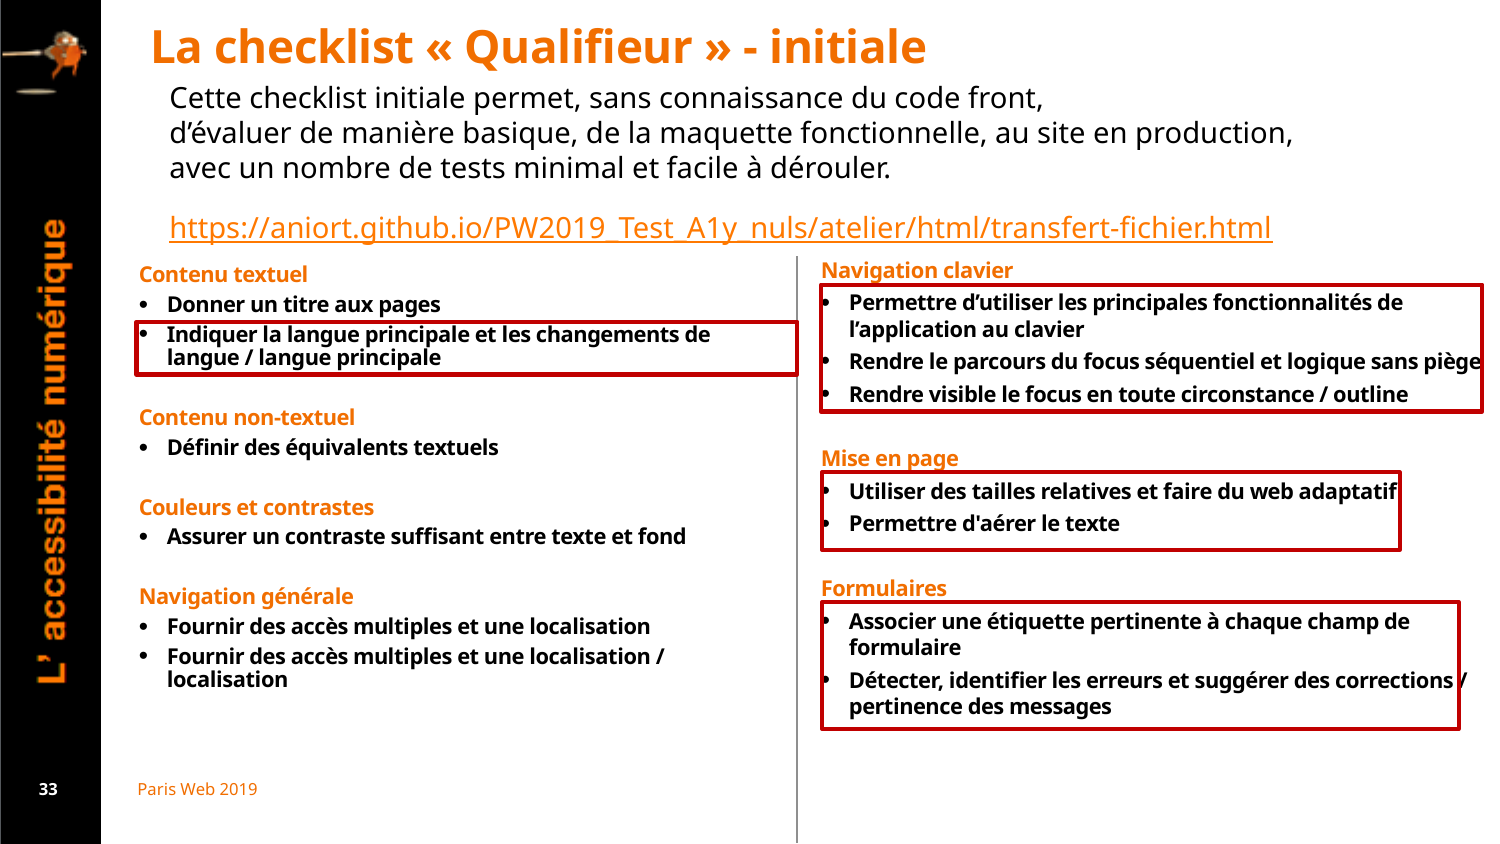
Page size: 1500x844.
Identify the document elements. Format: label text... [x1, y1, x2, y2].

text_box [819, 283, 1484, 414]
text_box [820, 470, 1402, 552]
text_box [134, 320, 792, 377]
text_box [820, 600, 1461, 731]
text_box Contenu textuel Donner un titre aux pages Indiquer la langue principale et les changements de langue / langue principale Contenu non-textuel Définir des équivalents textuels Couleurs et contrastes Assurer un contraste suffisant entre texte et fond Navigation générale Fournir des accès multiples et une localisation Fournir des accès multiples et une localisation / localisation [123, 256, 796, 796]
text_box Navigation clavier Permettre d’utiliser les principales fonctionnalités de l’application au clavier Rendre le parcours du focus séquentiel et logique sans piège Rendre visible le focus en toute circonstance / outline Mise en page Utiliser des tailles relatives et faire du web adaptatif Permettre d'aérer le texte Formulaires Associer une étiquette pertinente à chaque champ de formulaire Détecter, identifier les erreurs et suggérer des corrections / pertinence des messages [820, 256, 1483, 283]
text_box Cette checklist initiale permet, sans connaissance du code front, d’évaluer de manière basique, de la maquette fonctionnelle, au site en production, avec un nombre de tests minimal et facile à dérouler. https://aniort.github.io/PW2019_Test_A1y_nuls/atelier/html/transfert-fichier.html [169, 79, 1295, 249]
text_box Navigation clavier Permettre d’utiliser les principales fonctionnalités de l’application au clavier Rendre le parcours du focus séquentiel et logique sans piège Rendre visible le focus en toute circonstance / outline Mise en page Utiliser des tailles relatives et faire du web adaptatif Permettre d'aérer le texte Formulaires Associer une étiquette pertinente à chaque champ de formulaire Détecter, identifier les erreurs et suggérer des corrections / pertinence des messages [820, 414, 1483, 753]
title La checklist « Qualifieur » - initiale [135, 16, 1459, 139]
picture [0, 0, 101, 844]
